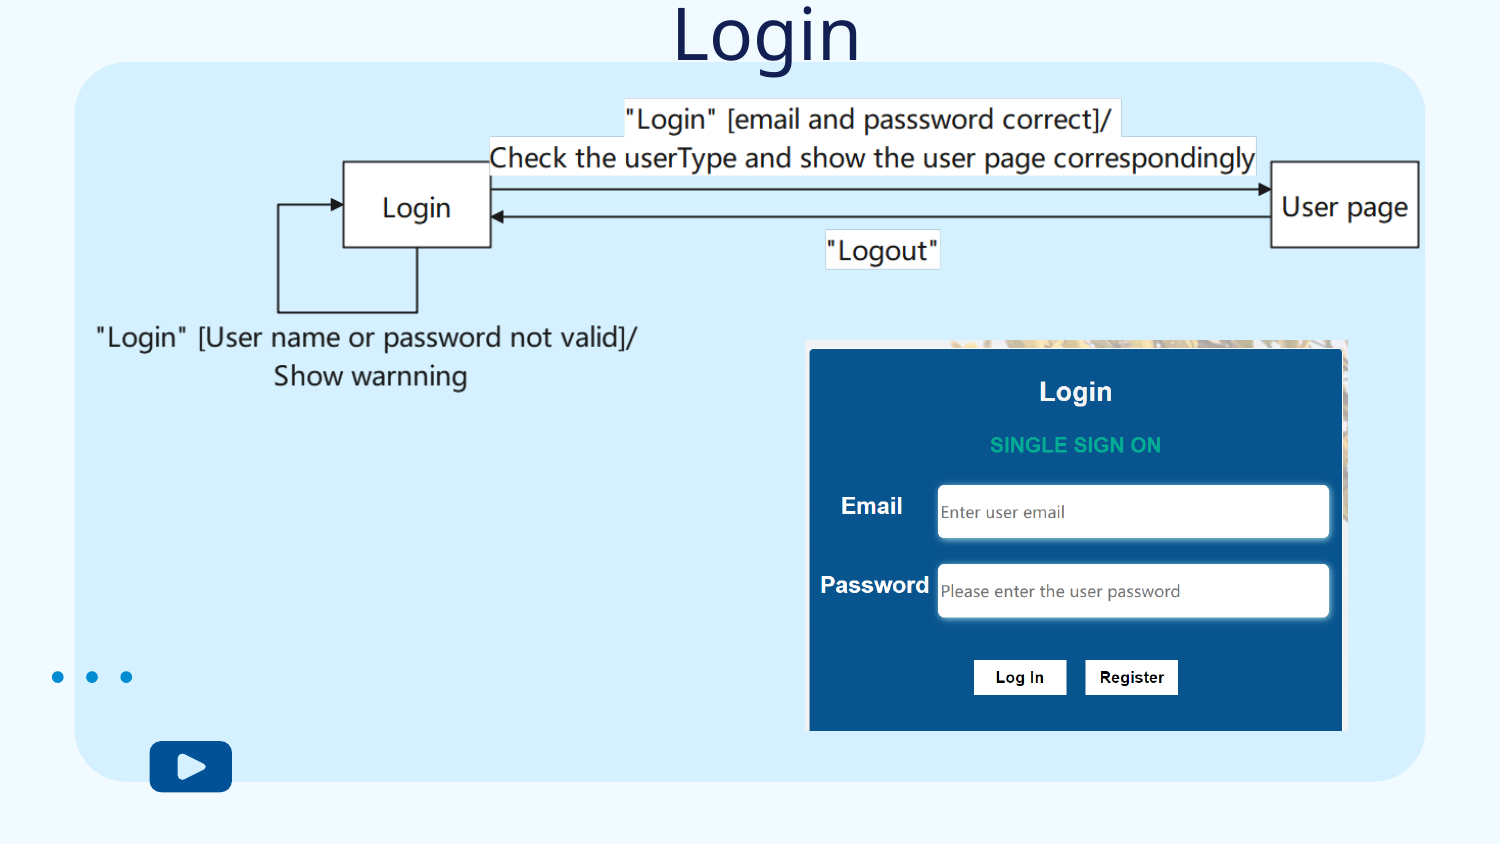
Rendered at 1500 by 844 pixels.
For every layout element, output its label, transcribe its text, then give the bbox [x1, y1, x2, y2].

title Login [134, 0, 1400, 85]
picture [60, 90, 1420, 731]
